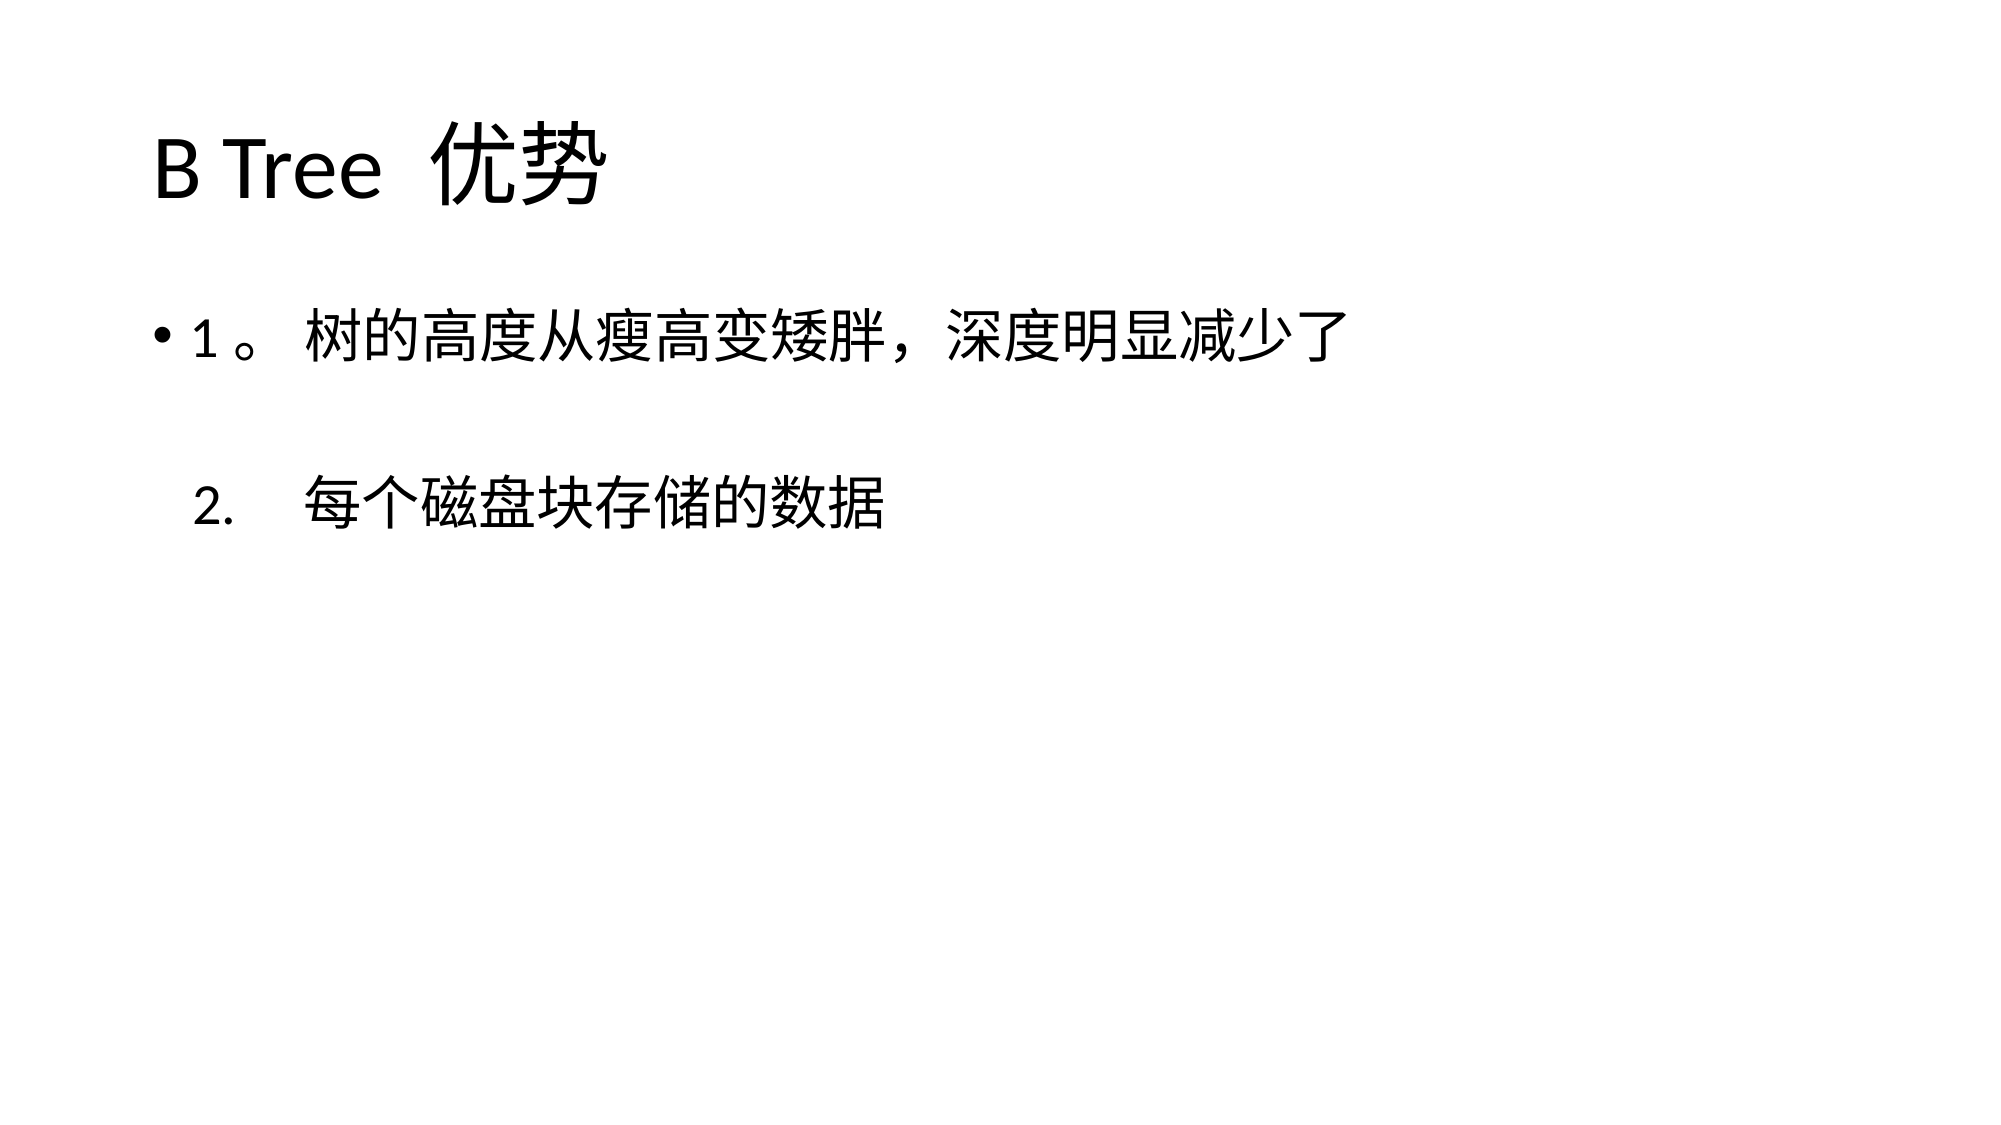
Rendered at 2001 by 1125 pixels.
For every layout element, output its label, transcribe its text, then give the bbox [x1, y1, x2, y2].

list 1。 树的高度从瘦高变矮胖，深度明显减少了 2. 每个磁盘块存储的数据 [137, 299, 1863, 1014]
title B Tree 优势 [137, 59, 1863, 278]
